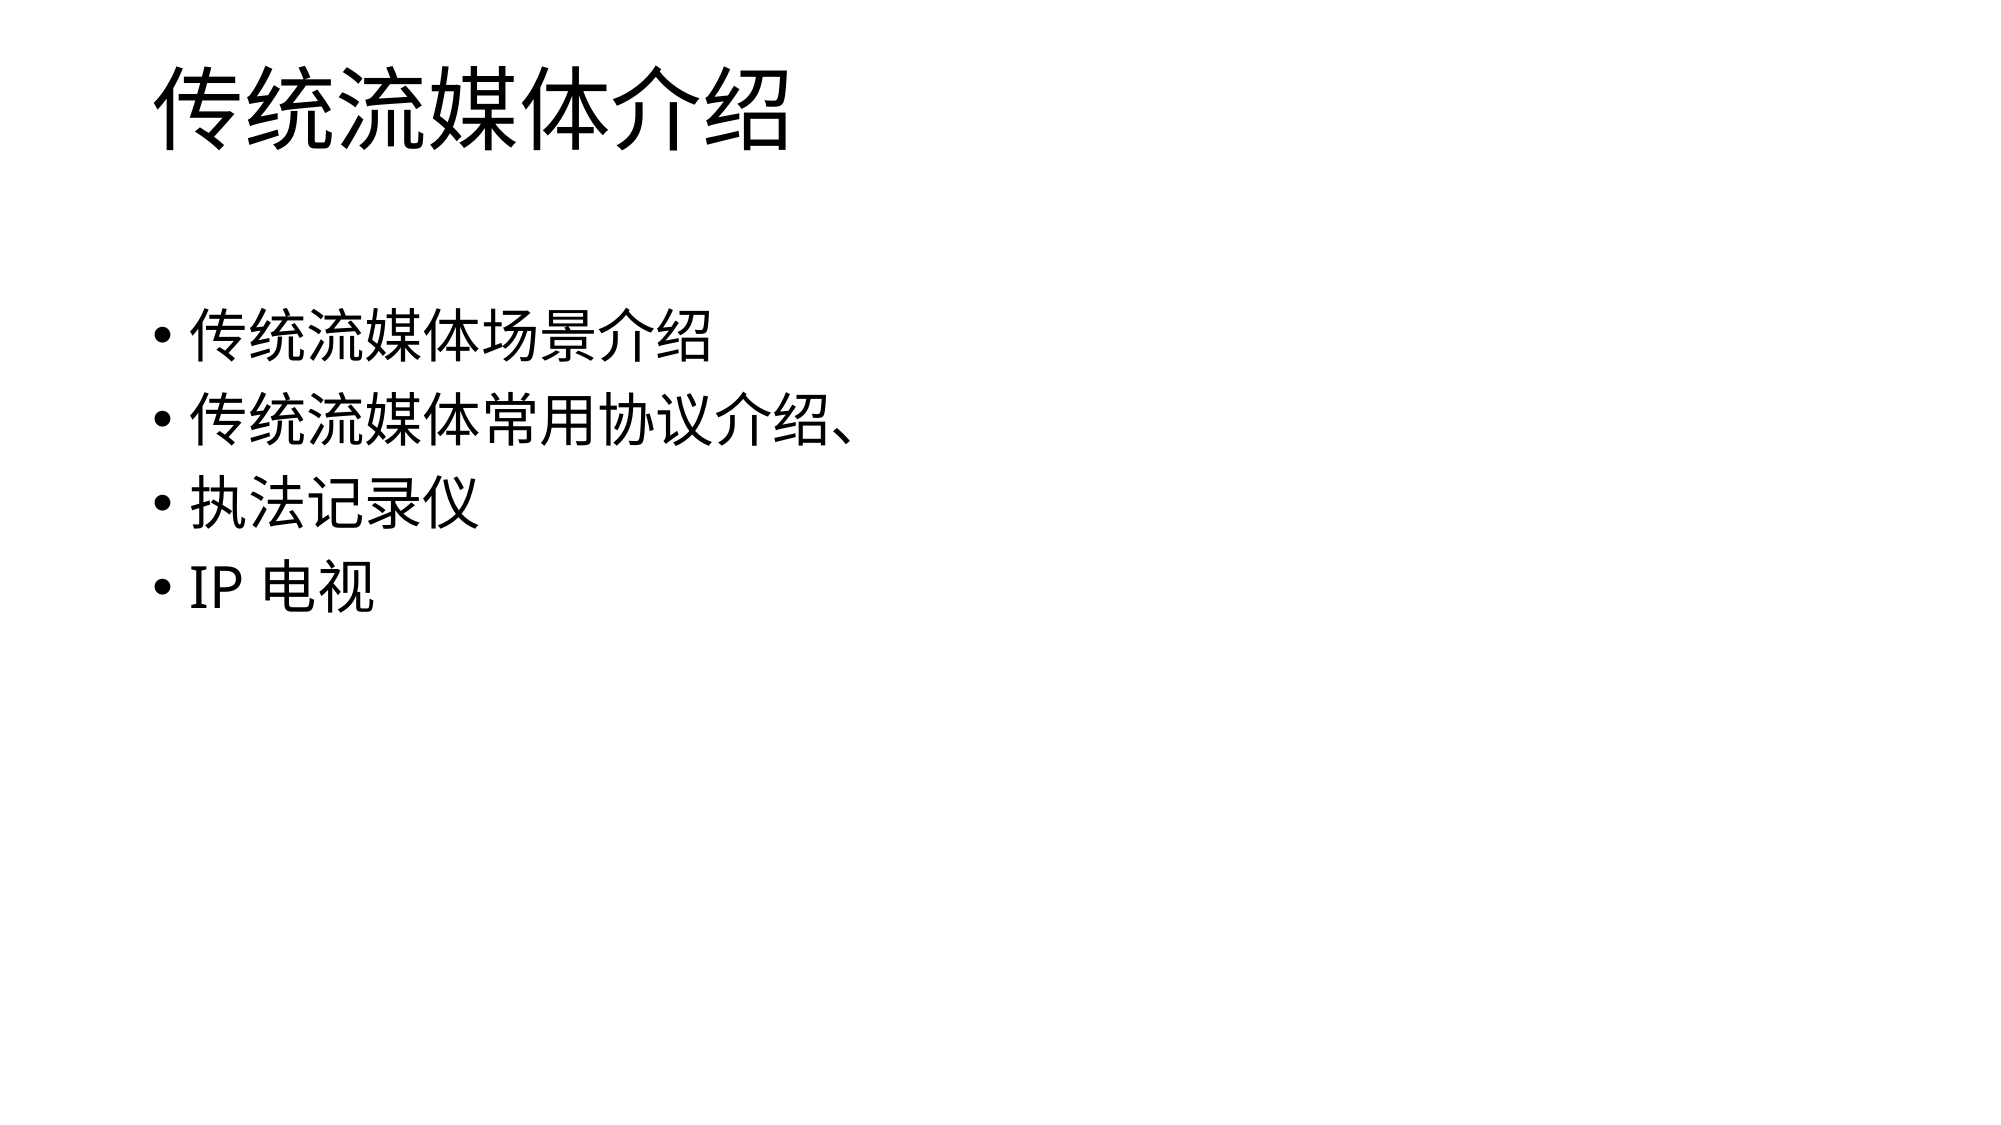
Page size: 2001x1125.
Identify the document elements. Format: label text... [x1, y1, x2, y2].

title 传统流媒体介绍 [137, 59, 1863, 278]
list 传统流媒体场景介绍 传统流媒体常用协议介绍、 执法记录仪 IP电视 [137, 299, 1863, 1014]
